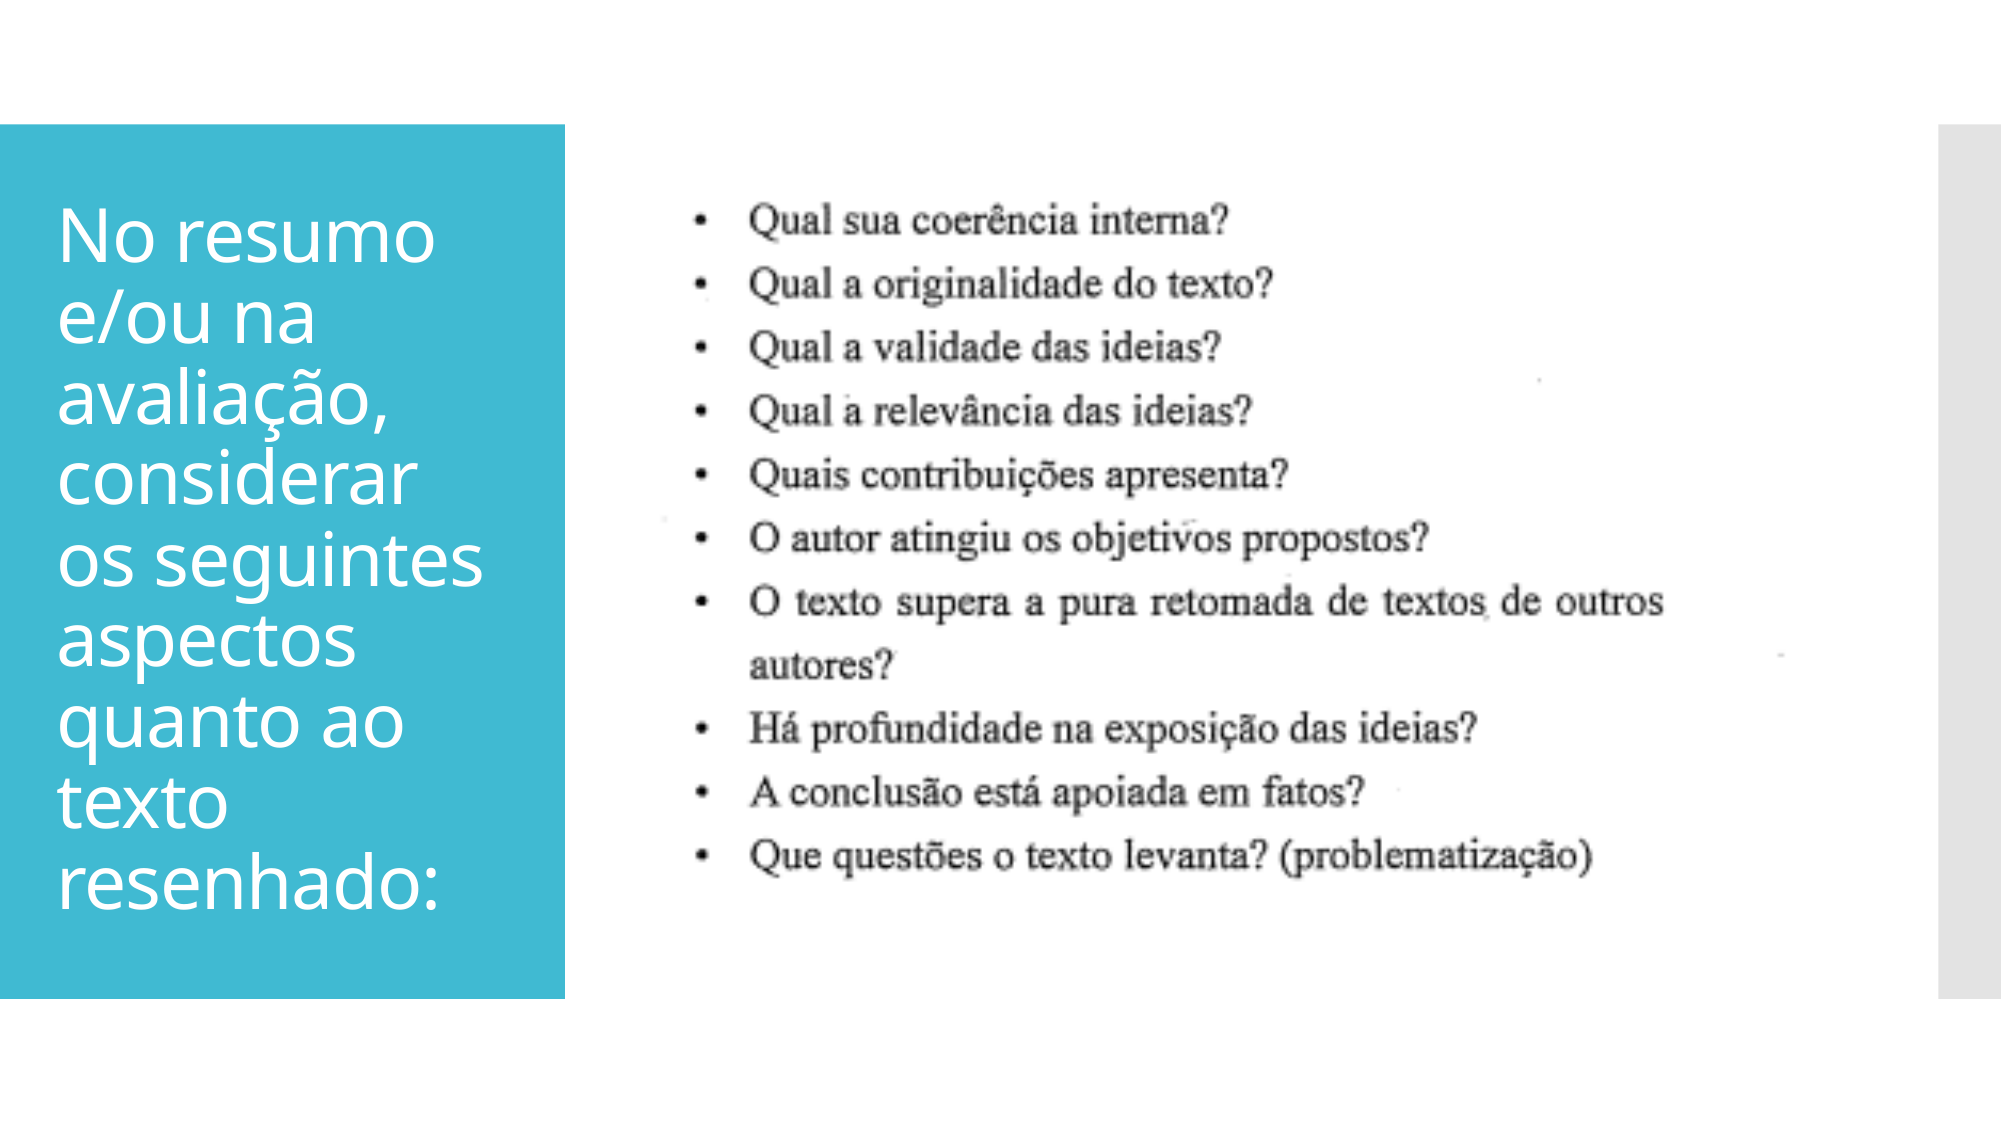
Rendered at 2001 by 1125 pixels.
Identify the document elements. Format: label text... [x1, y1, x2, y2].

title No resumo e/ou na avaliação, considerar os seguintes aspectos quanto ao texto resenhado: [41, 184, 525, 940]
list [606, 184, 1836, 914]
